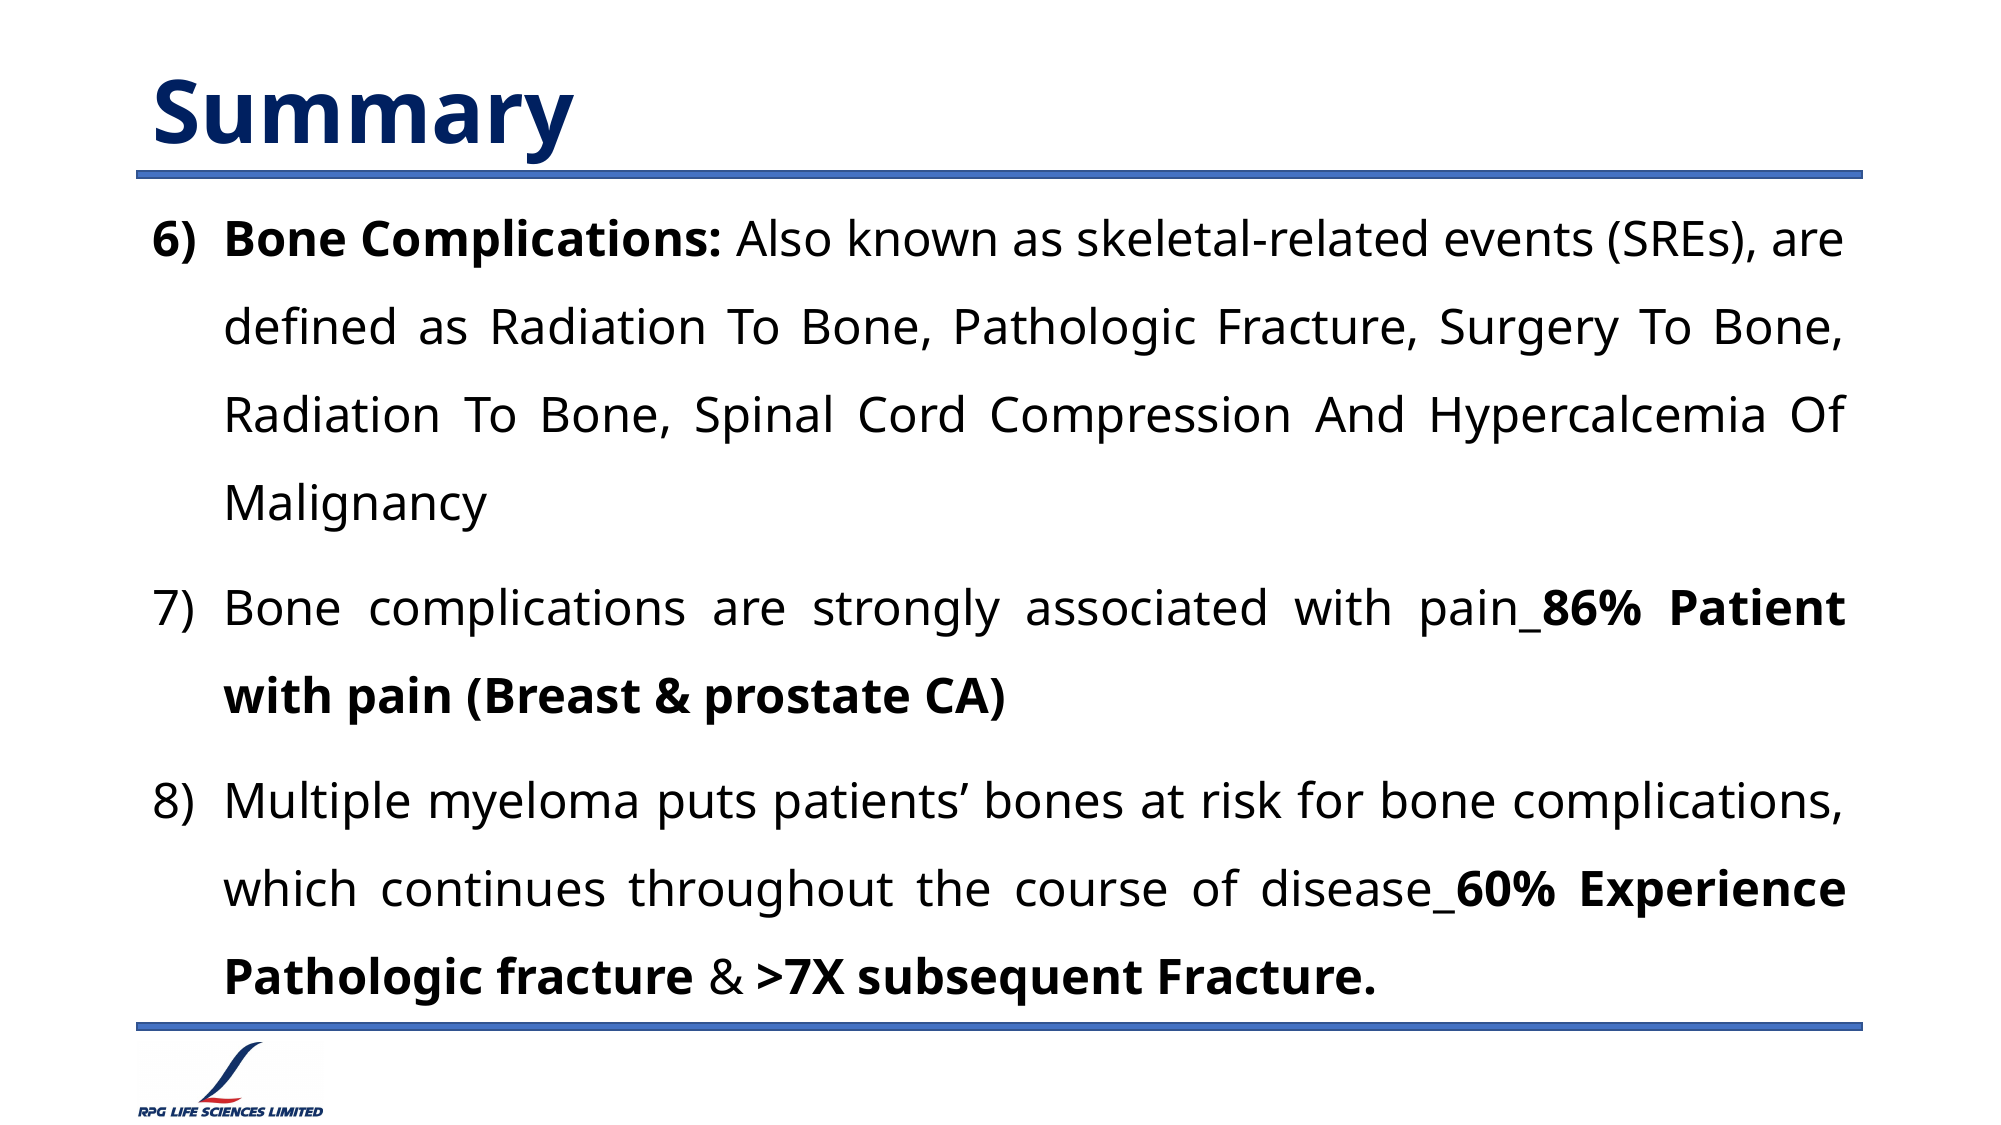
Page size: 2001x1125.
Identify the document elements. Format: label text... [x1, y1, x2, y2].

picture [137, 1041, 324, 1118]
title Summary [137, 59, 1863, 170]
list Bone Complications: Also known as skeletal-related events (SREs), are defined as Radiation To Bone, Pathologic Fracture, Surgery To Bone, Radiation To Bone, Spinal Cord Compression And Hypercalcemia Of Malignancy Bone complications are strongly associated with pain_86% Patient with pain (Breast & prostate CA) Multiple myeloma puts patients’ bones at risk for bone complications, which continues throughout the course of disease_60% Experience Pathologic fracture & >7X subsequent Fracture. [137, 170, 1863, 1029]
